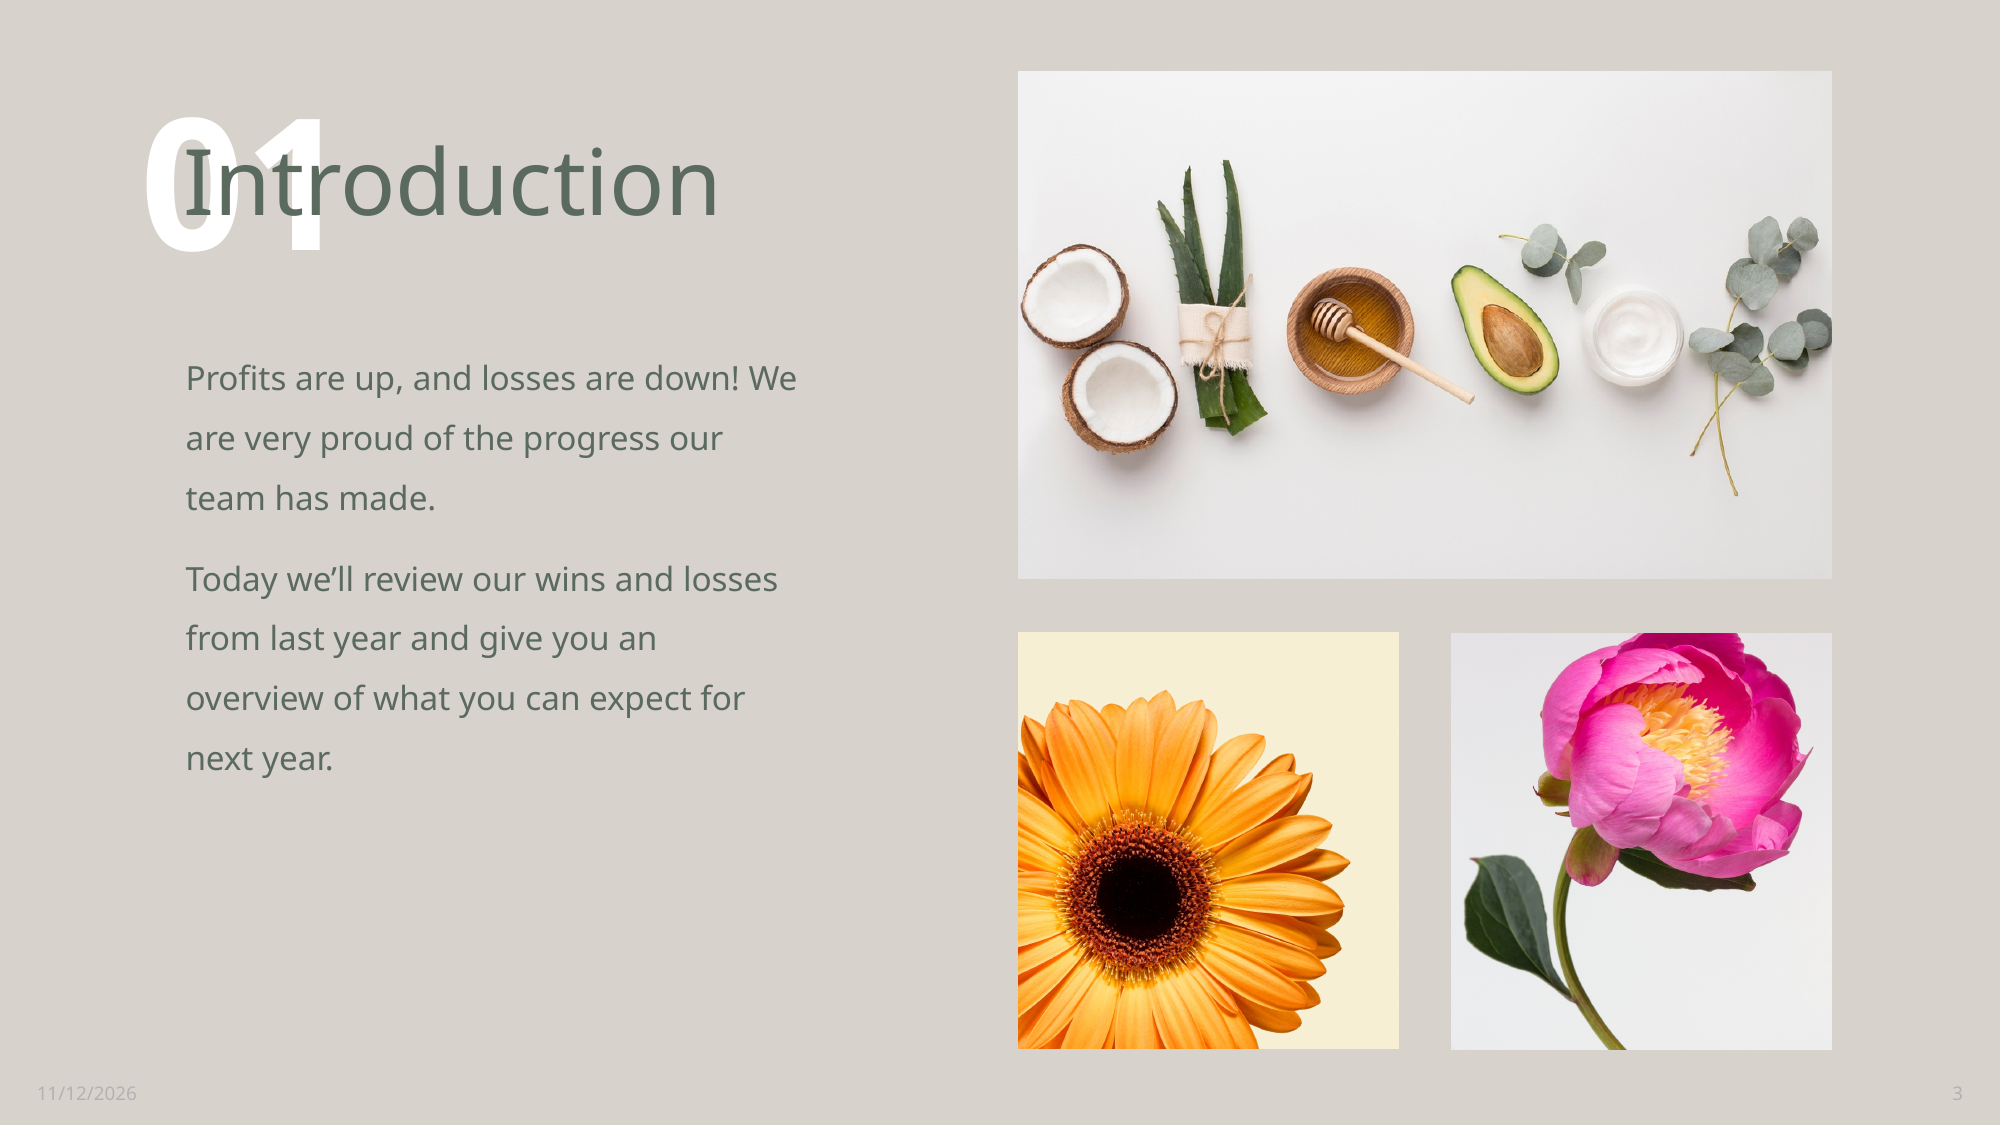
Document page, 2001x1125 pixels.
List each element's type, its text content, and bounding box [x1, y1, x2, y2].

list Profits are up, and losses are down! We are very proud of the progress our team has made. Today we’ll review our wins and losses from last year and give you an overview of what you can expect for next year. [170, 329, 815, 1050]
picture [1018, 71, 1832, 579]
picture [1451, 633, 1832, 1050]
title Introduction [168, 76, 815, 297]
list 01 [124, 84, 610, 304]
slide_number 3 [1528, 1064, 1979, 1124]
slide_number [21, 1064, 472, 1124]
picture [1018, 632, 1399, 1049]
